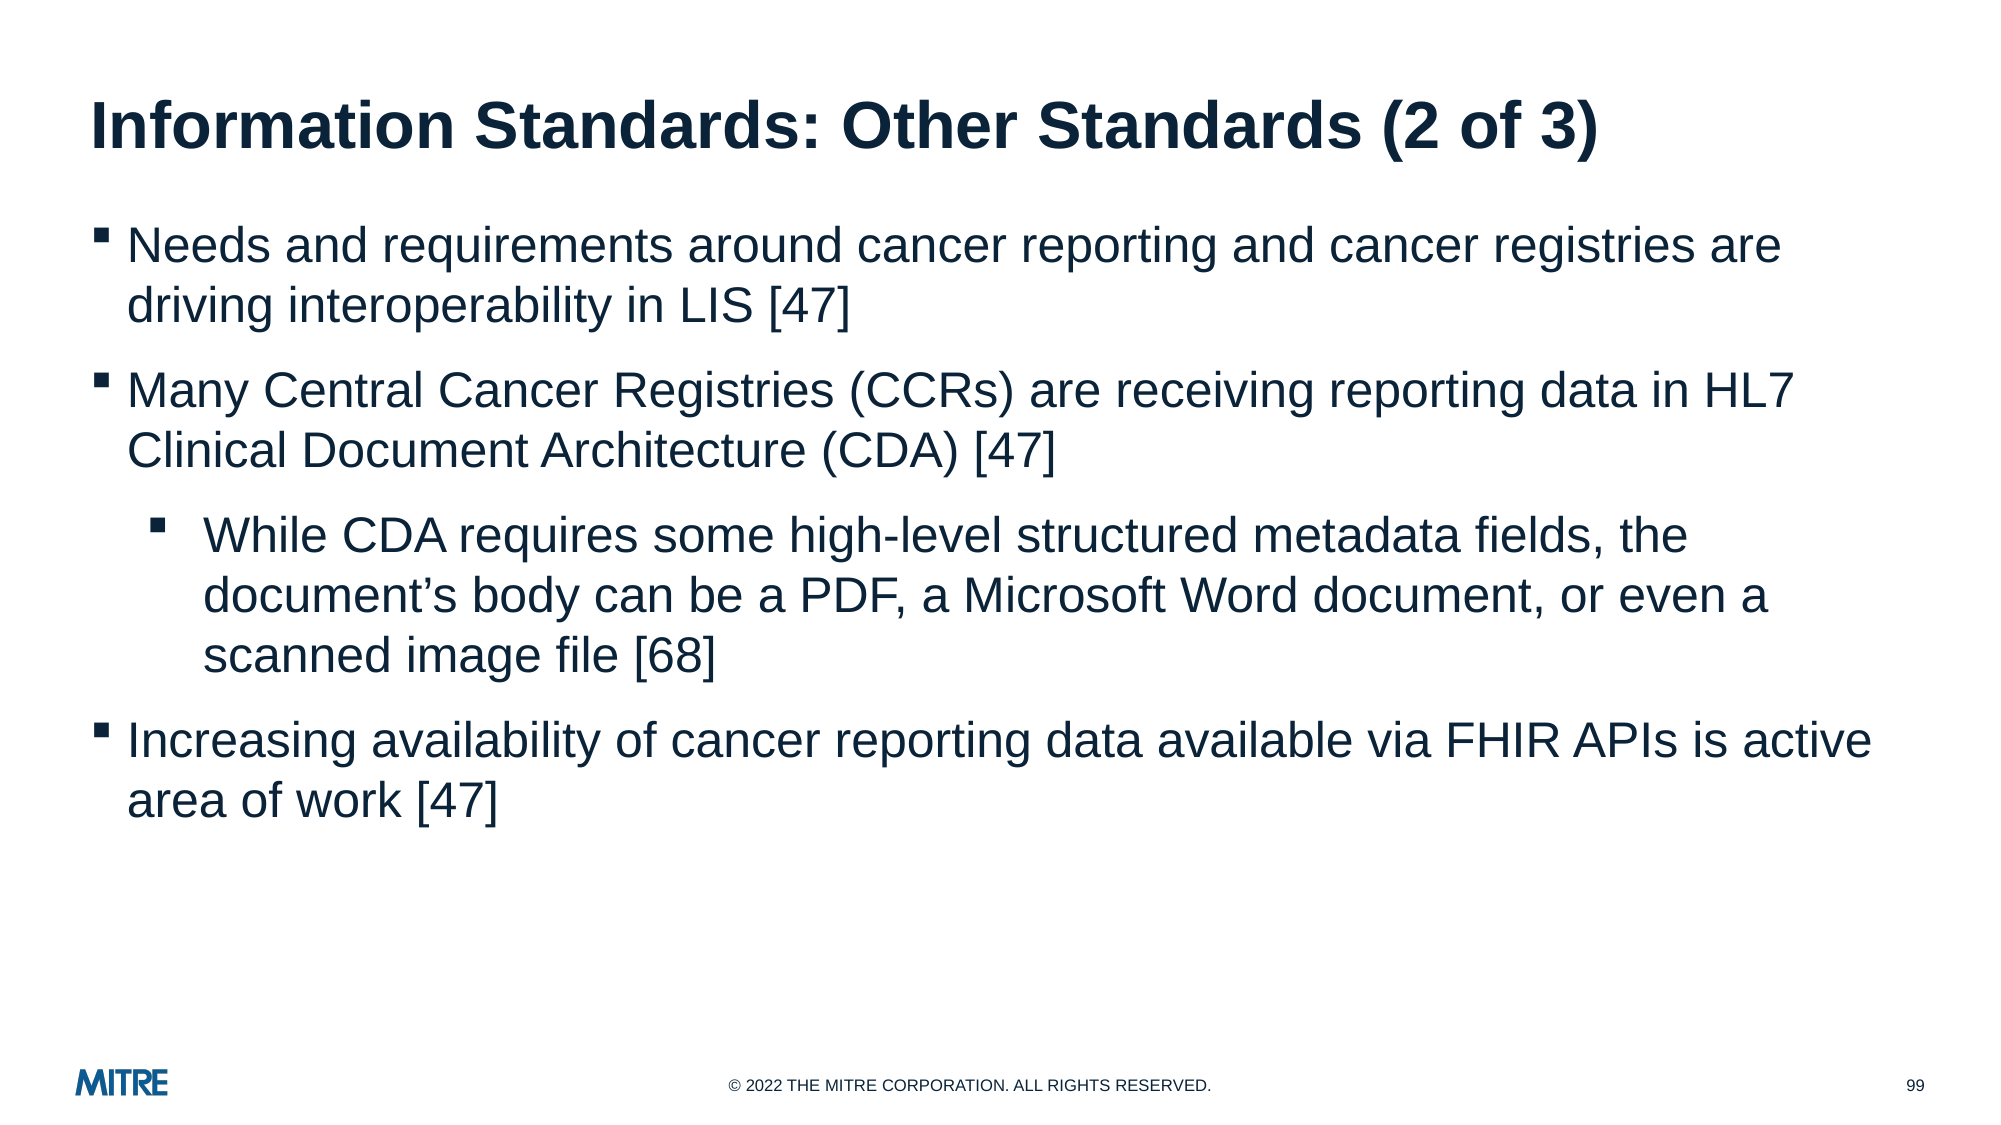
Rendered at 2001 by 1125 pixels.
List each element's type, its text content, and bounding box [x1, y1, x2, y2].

list Needs and requirements around cancer reporting and cancer registries are driving interoperability in LIS [47] Many Central Cancer Registries (CCRs) are receiving reporting data in HL7 Clinical Document Architecture (CDA) [47] While CDA requires some high-level structured metadata fields, the document’s body can be a PDF, a Microsoft Word document, or even a scanned image file [68] Increasing availability of cancer reporting data available via FHIR APIs is active area of work [47] [75, 204, 1925, 1025]
picture [71, 1063, 174, 1103]
slide_number 99 [1793, 1064, 1925, 1106]
title Information Standards: Other Standards (2 of 3) [75, 65, 1925, 179]
